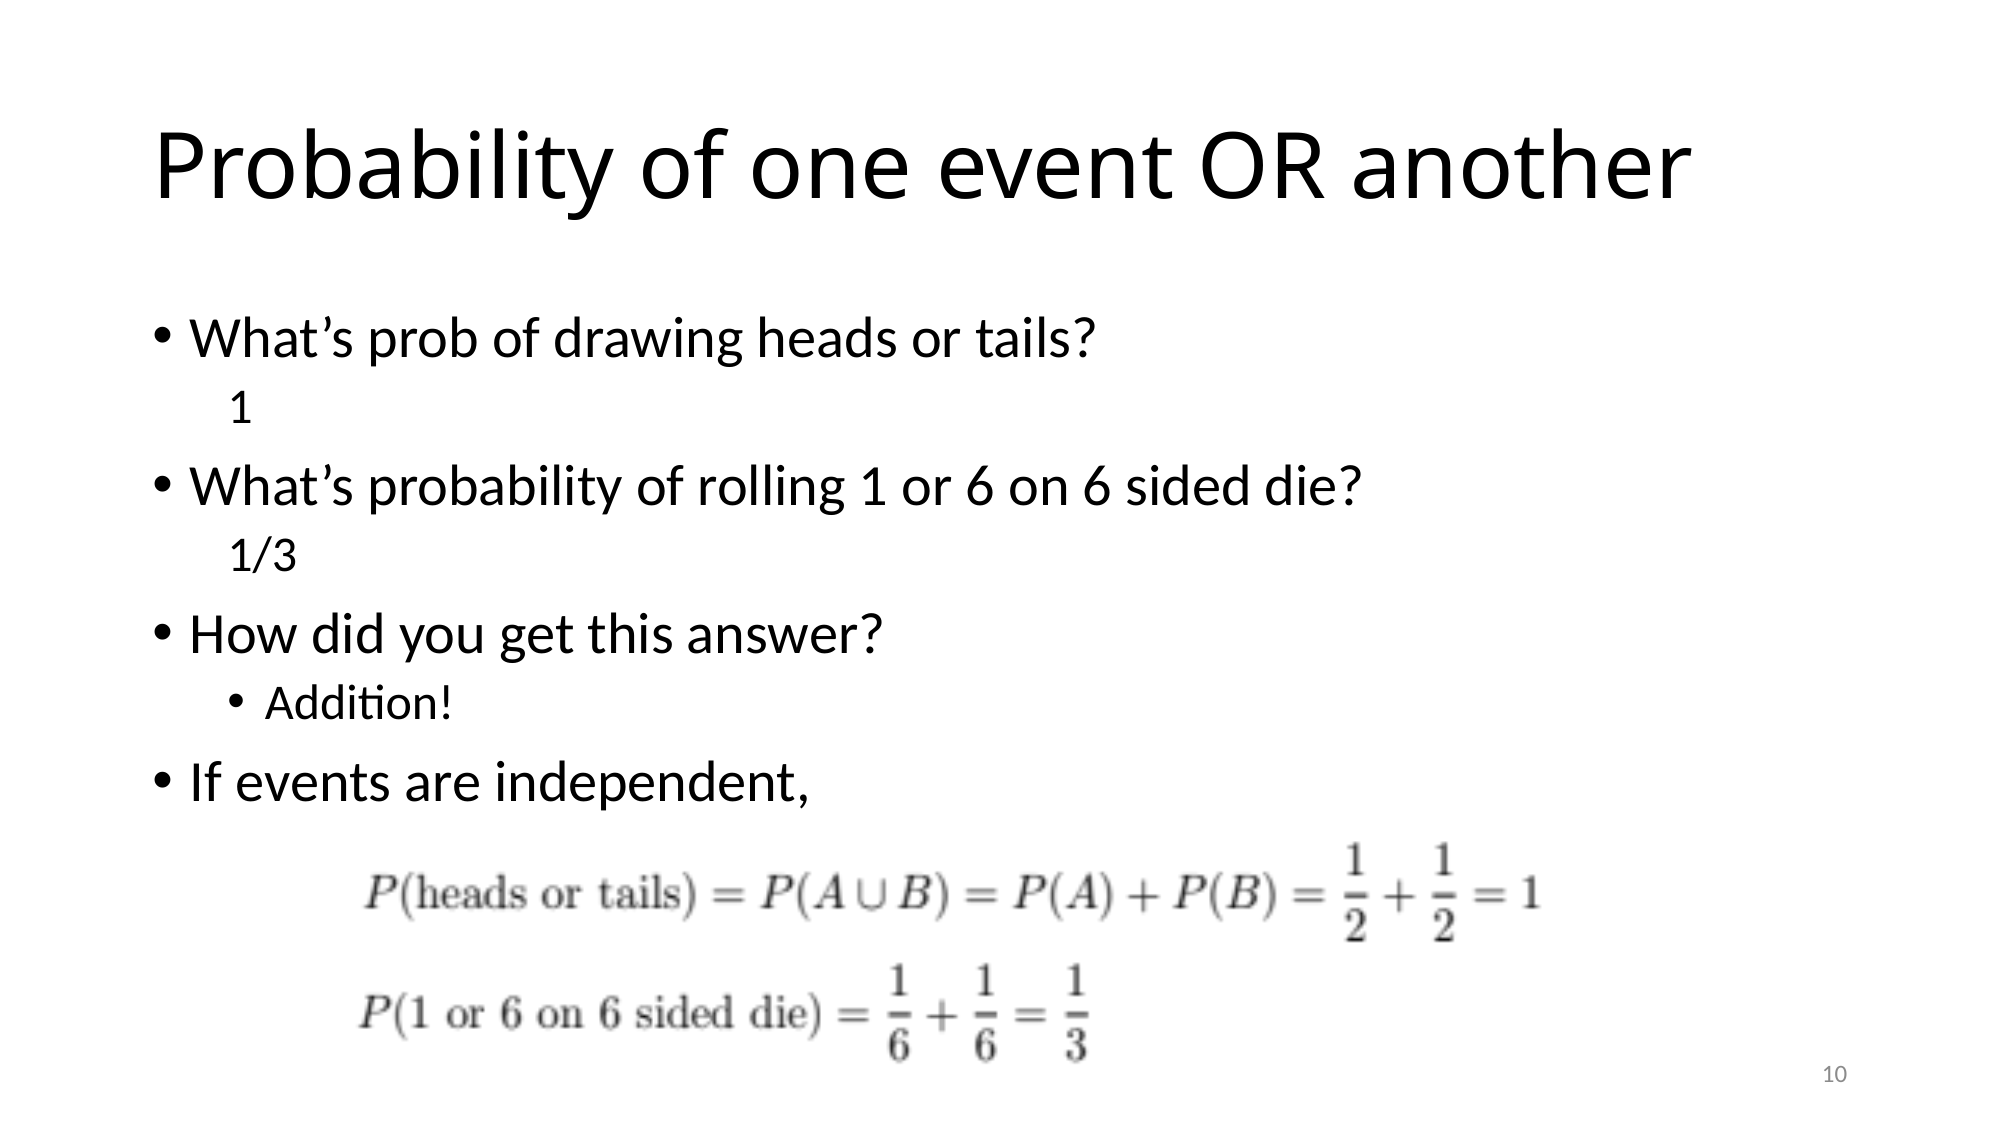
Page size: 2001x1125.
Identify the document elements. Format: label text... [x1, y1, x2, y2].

slide_number 10 [1412, 1042, 1863, 1103]
title Probability of one event OR another [137, 59, 1863, 278]
picture [301, 958, 1111, 1068]
list What’s prob of drawing heads or tails? 1 What’s probability of rolling 1 or 6 on 6 sided die? 1/3 How did you get this answer? Addition! If events are independent, [137, 299, 1863, 1014]
picture [322, 840, 1592, 952]
